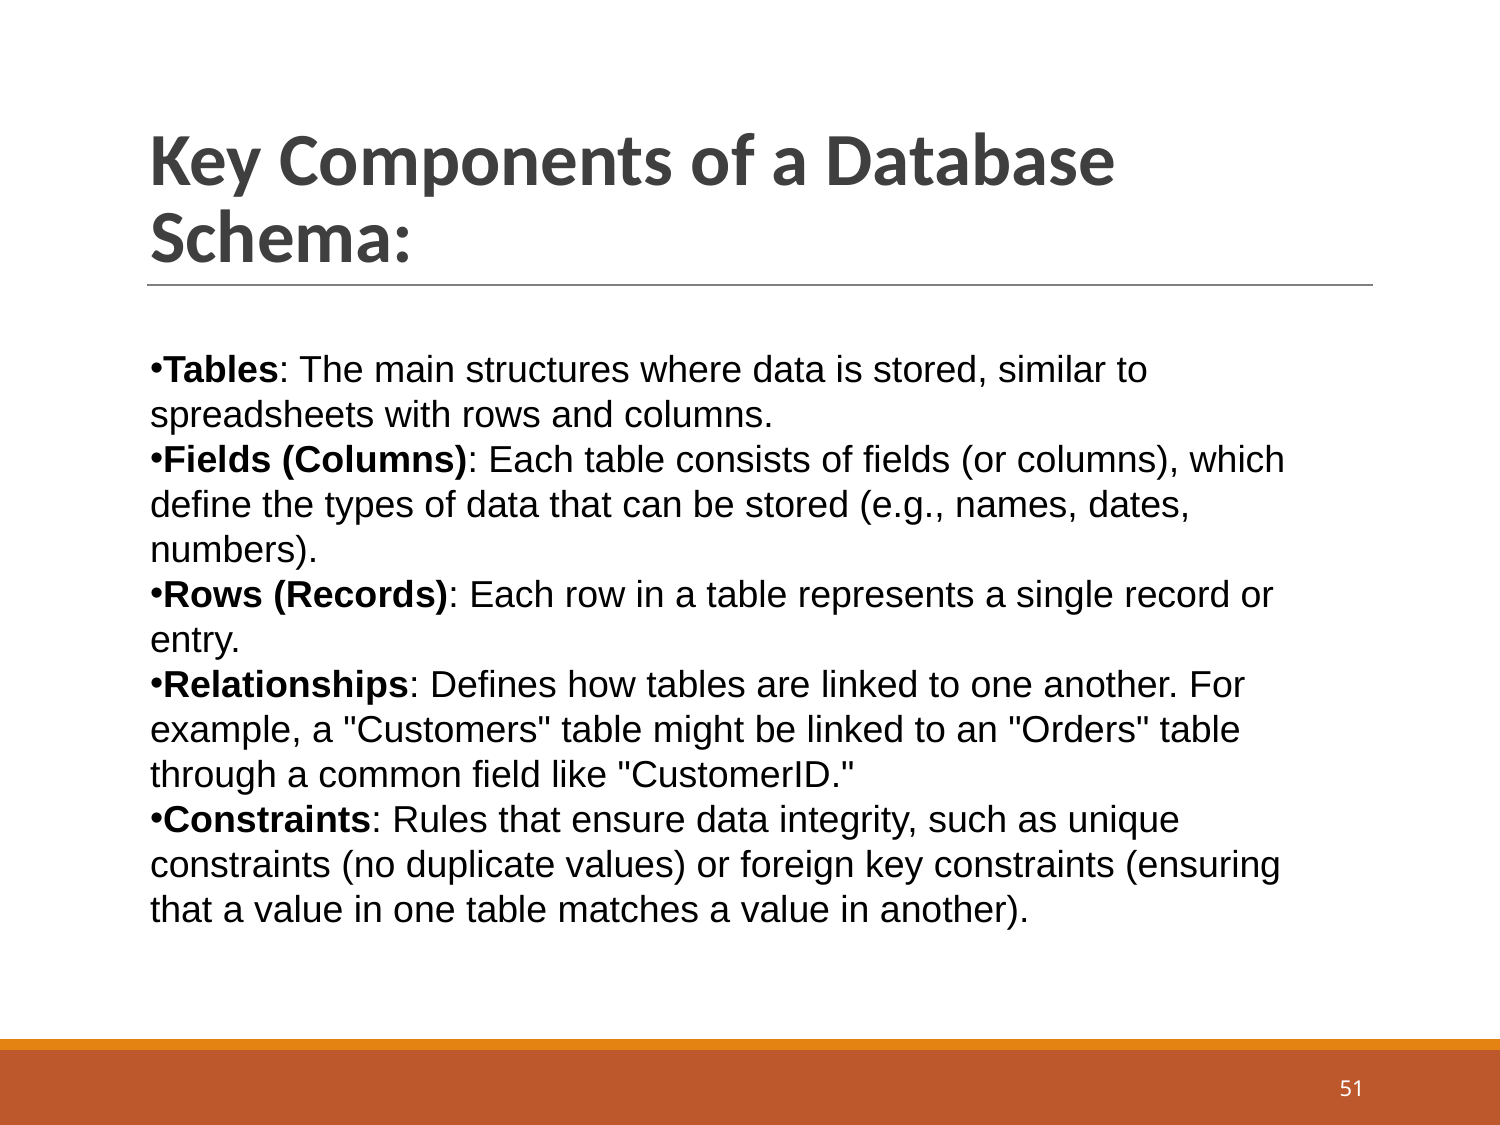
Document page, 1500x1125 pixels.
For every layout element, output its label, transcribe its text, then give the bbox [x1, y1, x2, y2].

list Tables: The main structures where data is stored, similar to spreadsheets with rows and columns. Fields (Columns): Each table consists of fields (or columns), which define the types of data that can be stored (e.g., names, dates, numbers). Rows (Records): Each row in a table represents a single record or entry. Relationships: Defines how tables are linked to one another. For example, a "Customers" table might be linked to an "Orders" table through a common field like "CustomerID." Constraints: Rules that ensure data integrity, such as unique constraints (no duplicate values) or foreign key constraints (ensuring that a value in one table matches a value in another). [135, 311, 1350, 964]
slide_number ‹#› [1218, 1059, 1380, 1120]
title Key Components of a Database Schema: [135, 47, 1373, 285]
